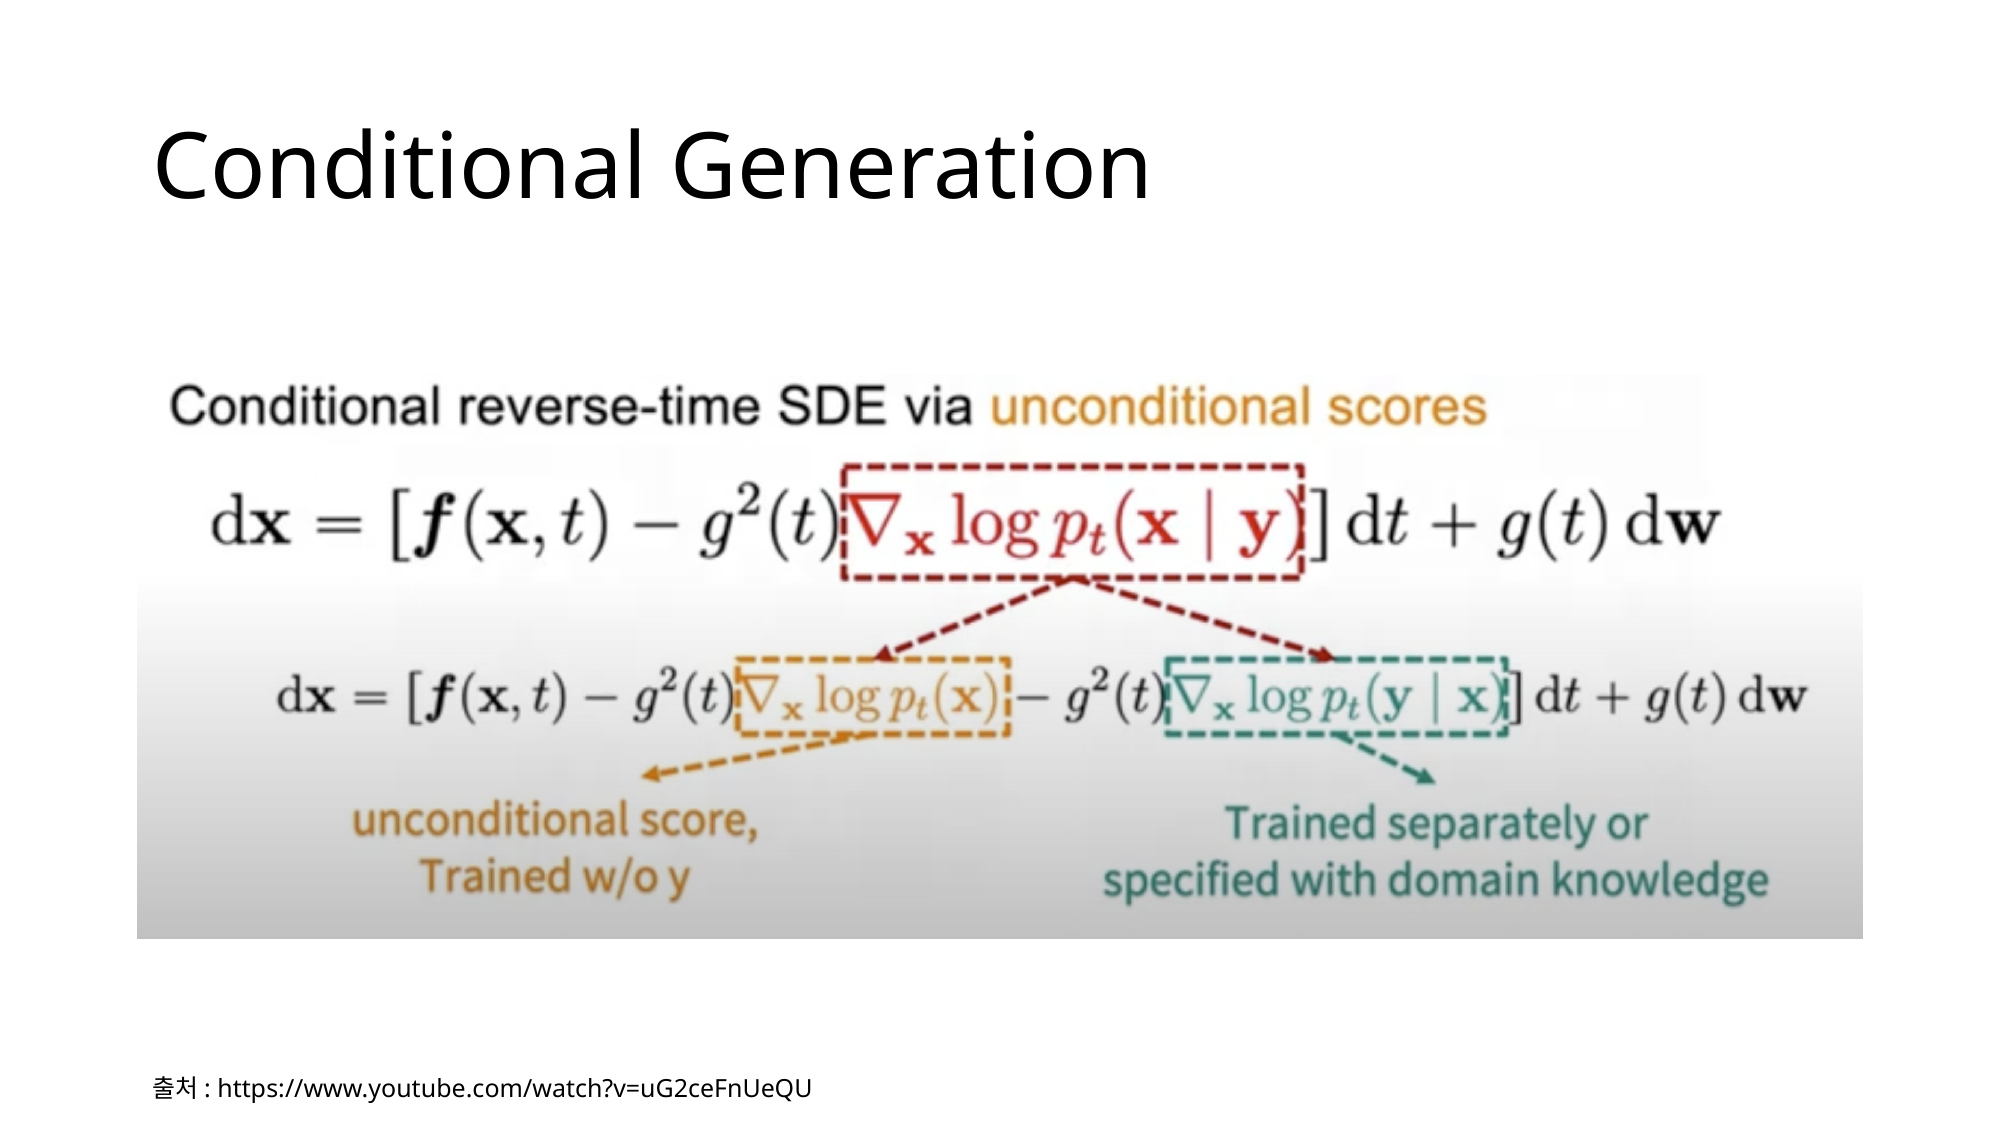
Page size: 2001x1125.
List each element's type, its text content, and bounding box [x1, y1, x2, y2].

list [137, 374, 1863, 939]
title Conditional Generation [137, 59, 1863, 278]
text_box 출처: https://www.youtube.com/watch?v=uG2ceFnUeQU [137, 1065, 1187, 1110]
